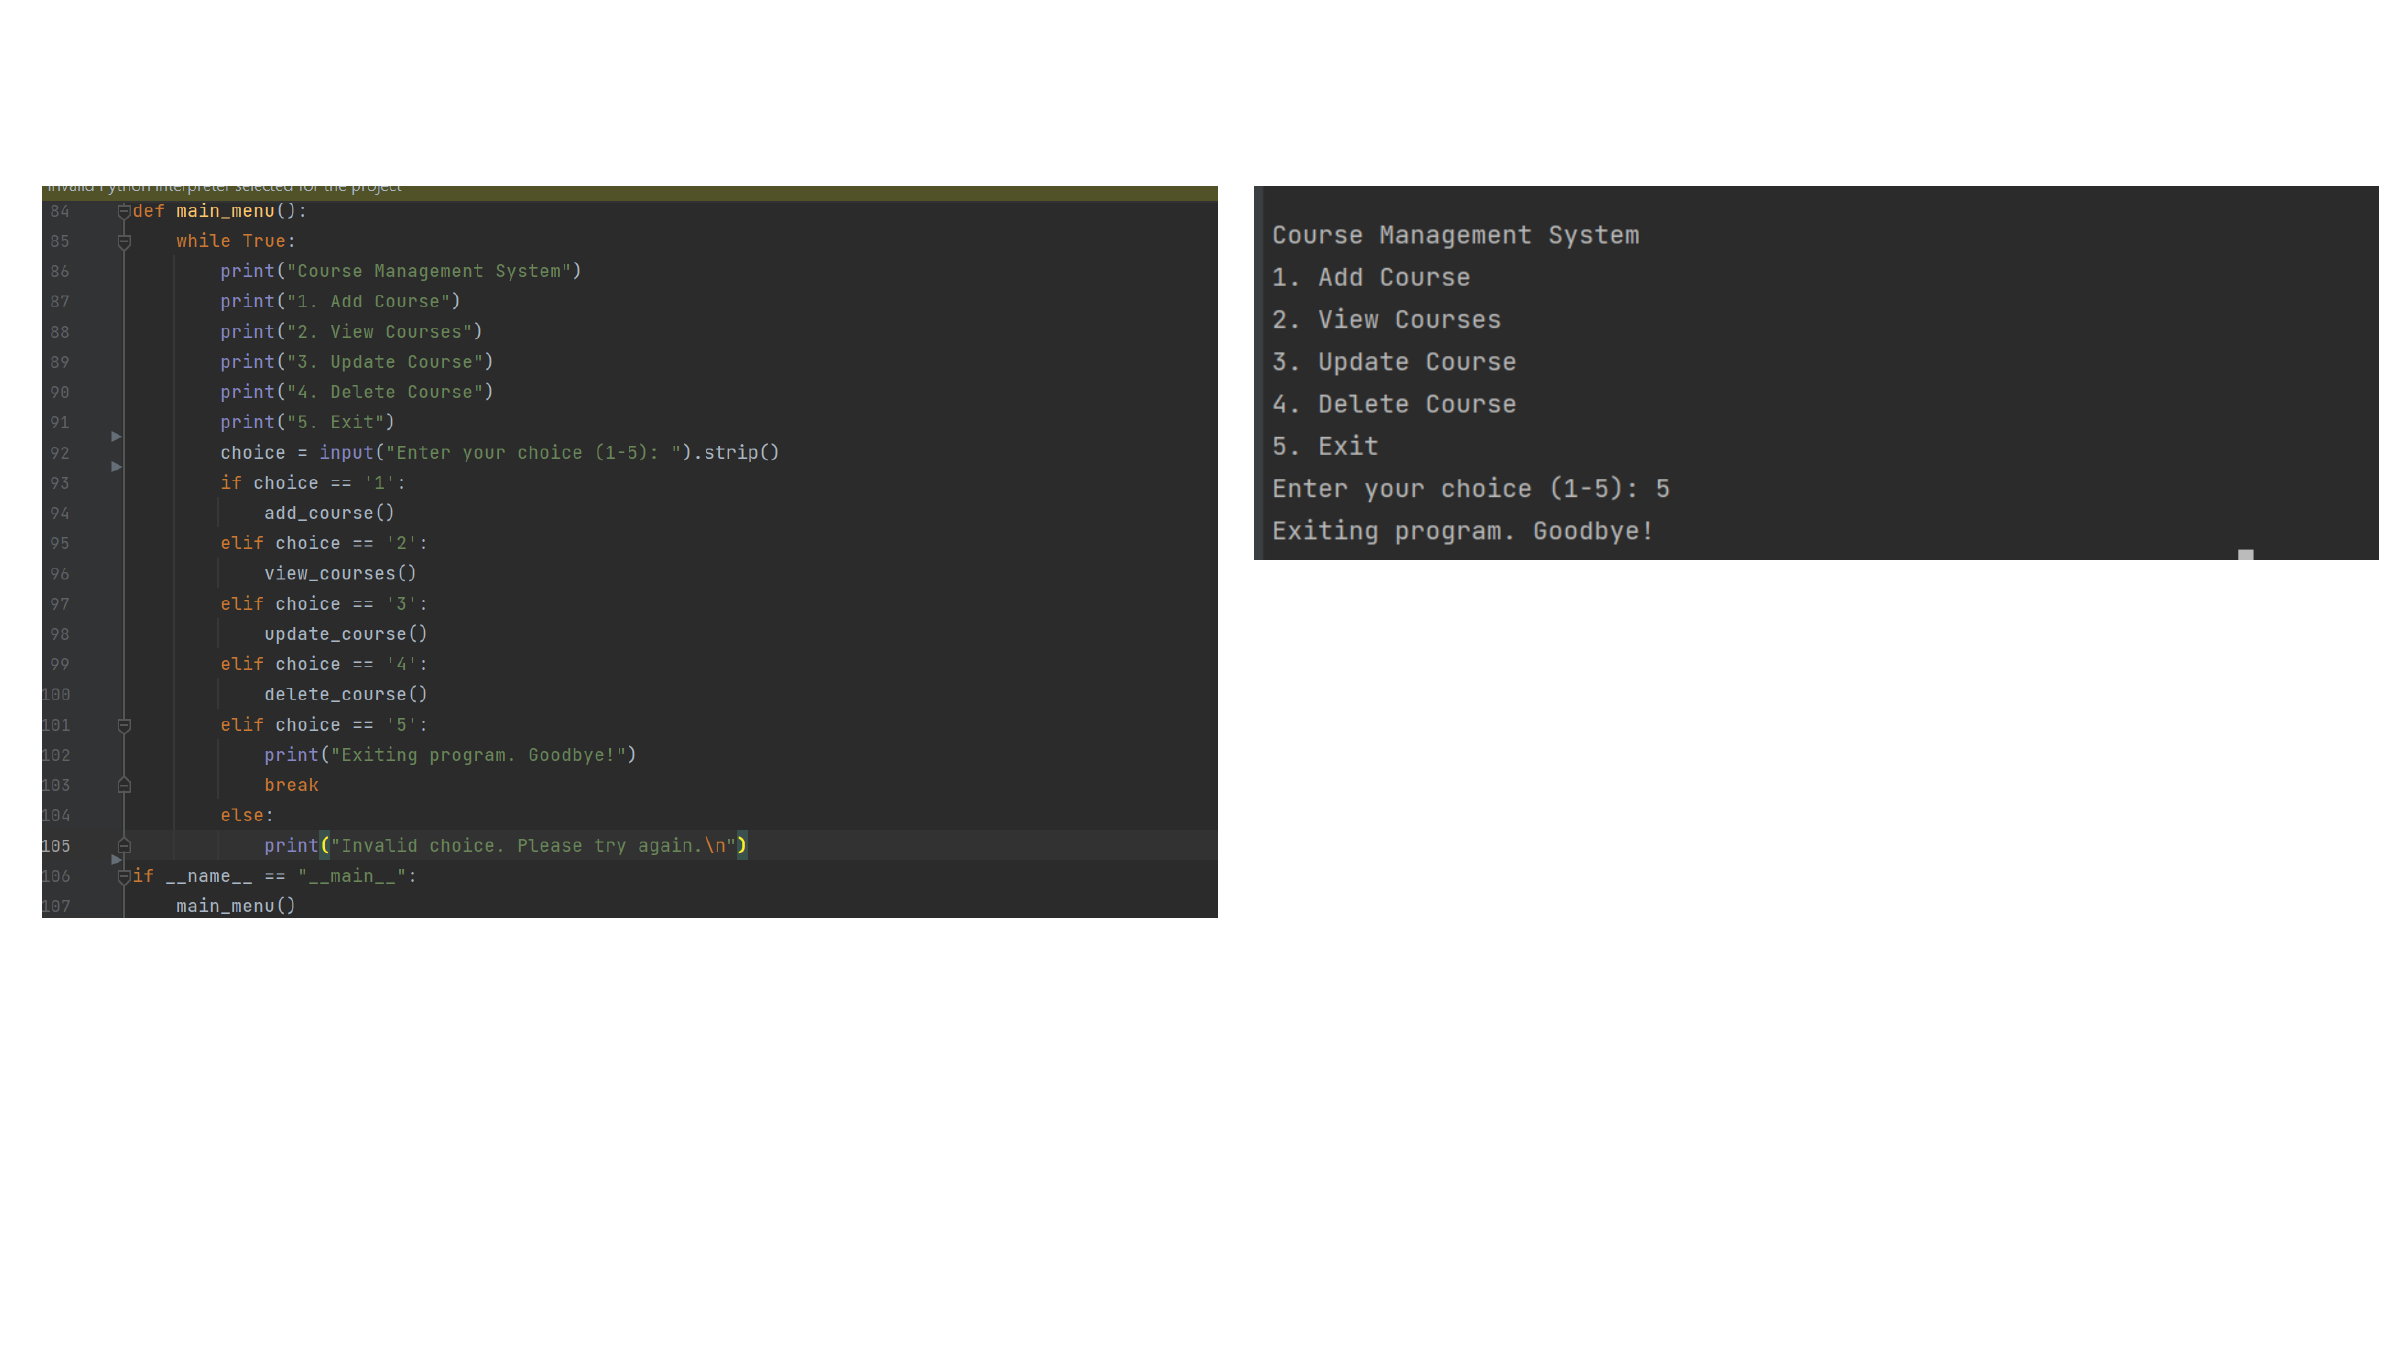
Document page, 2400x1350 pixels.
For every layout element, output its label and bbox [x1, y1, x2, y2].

picture [1254, 186, 2379, 560]
picture [42, 186, 1218, 918]
